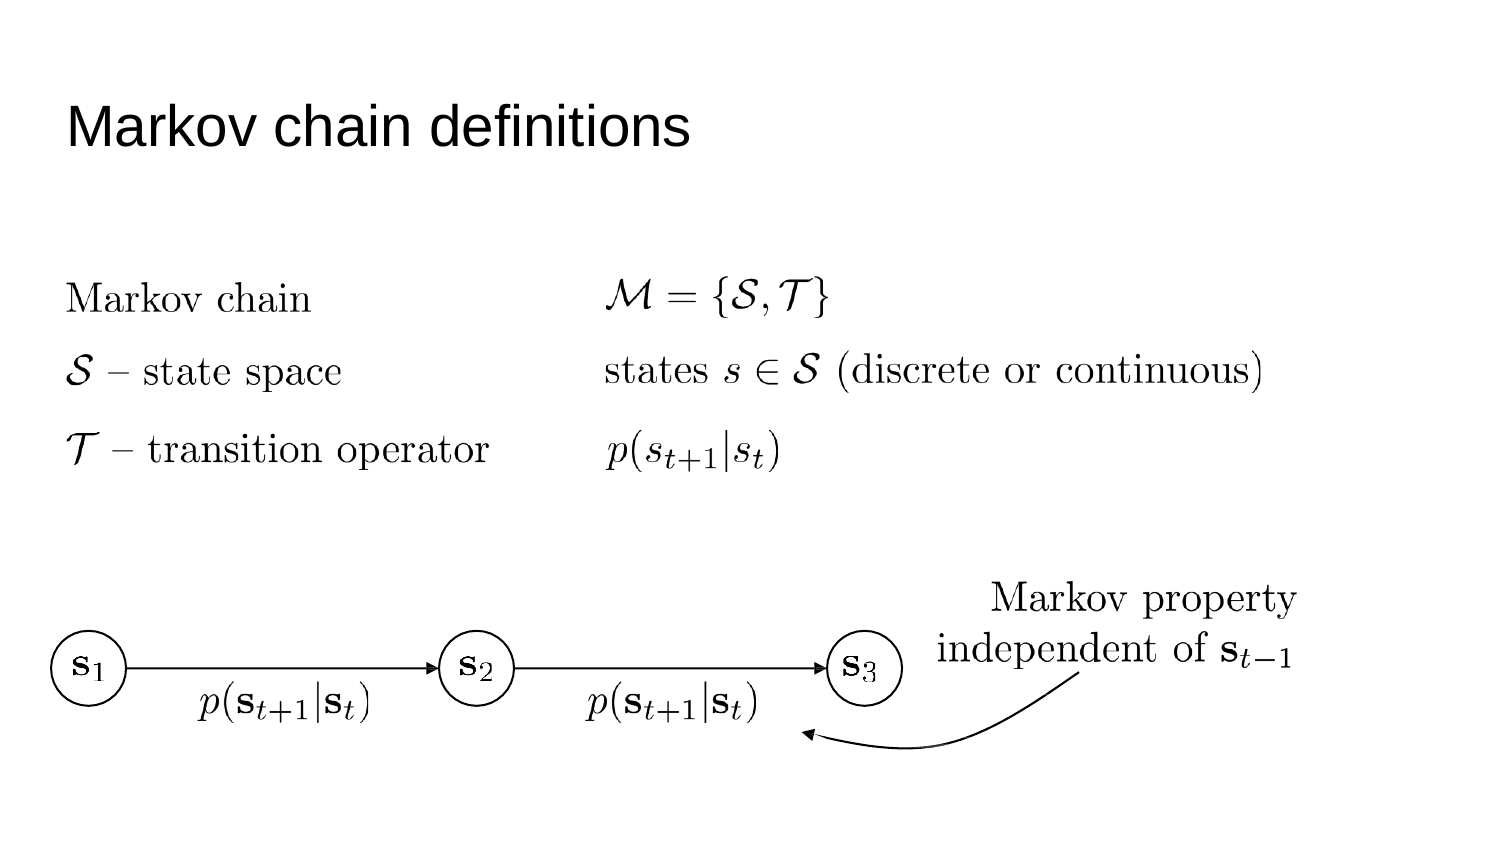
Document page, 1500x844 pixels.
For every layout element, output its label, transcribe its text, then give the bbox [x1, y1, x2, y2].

title Markov chain definitions [51, 72, 1449, 167]
text_box [605, 430, 778, 472]
text_box [605, 350, 1261, 393]
text_box [66, 354, 341, 392]
text_box [66, 282, 311, 312]
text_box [50, 580, 1297, 750]
text_box [66, 432, 489, 470]
text_box [605, 276, 829, 319]
